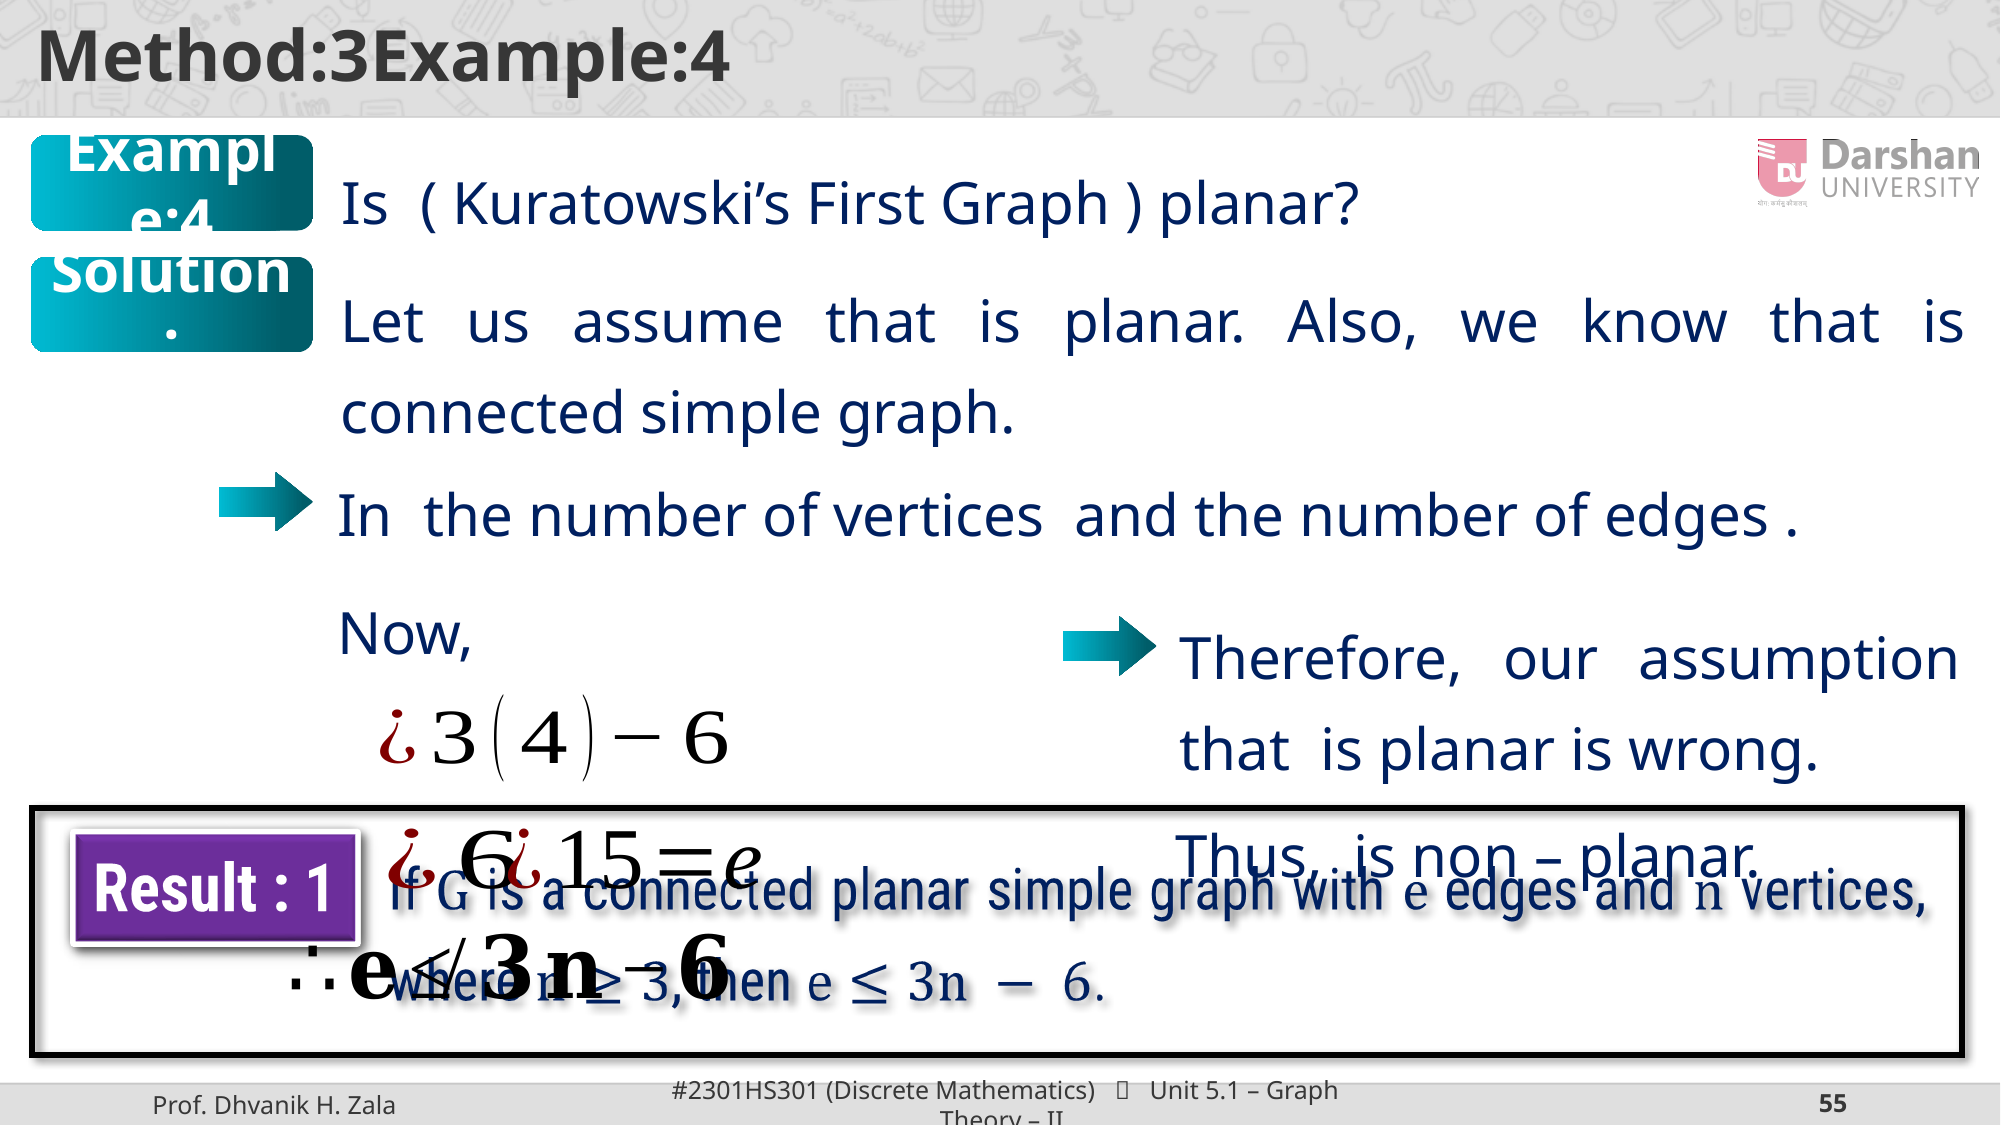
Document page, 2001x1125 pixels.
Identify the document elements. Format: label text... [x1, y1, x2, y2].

text_box Solution: [30, 256, 314, 353]
text_box Example:4 [30, 135, 314, 231]
text_box [1062, 616, 1158, 676]
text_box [1758, 139, 1979, 207]
picture [35, 810, 1959, 1052]
text_box [218, 472, 314, 532]
